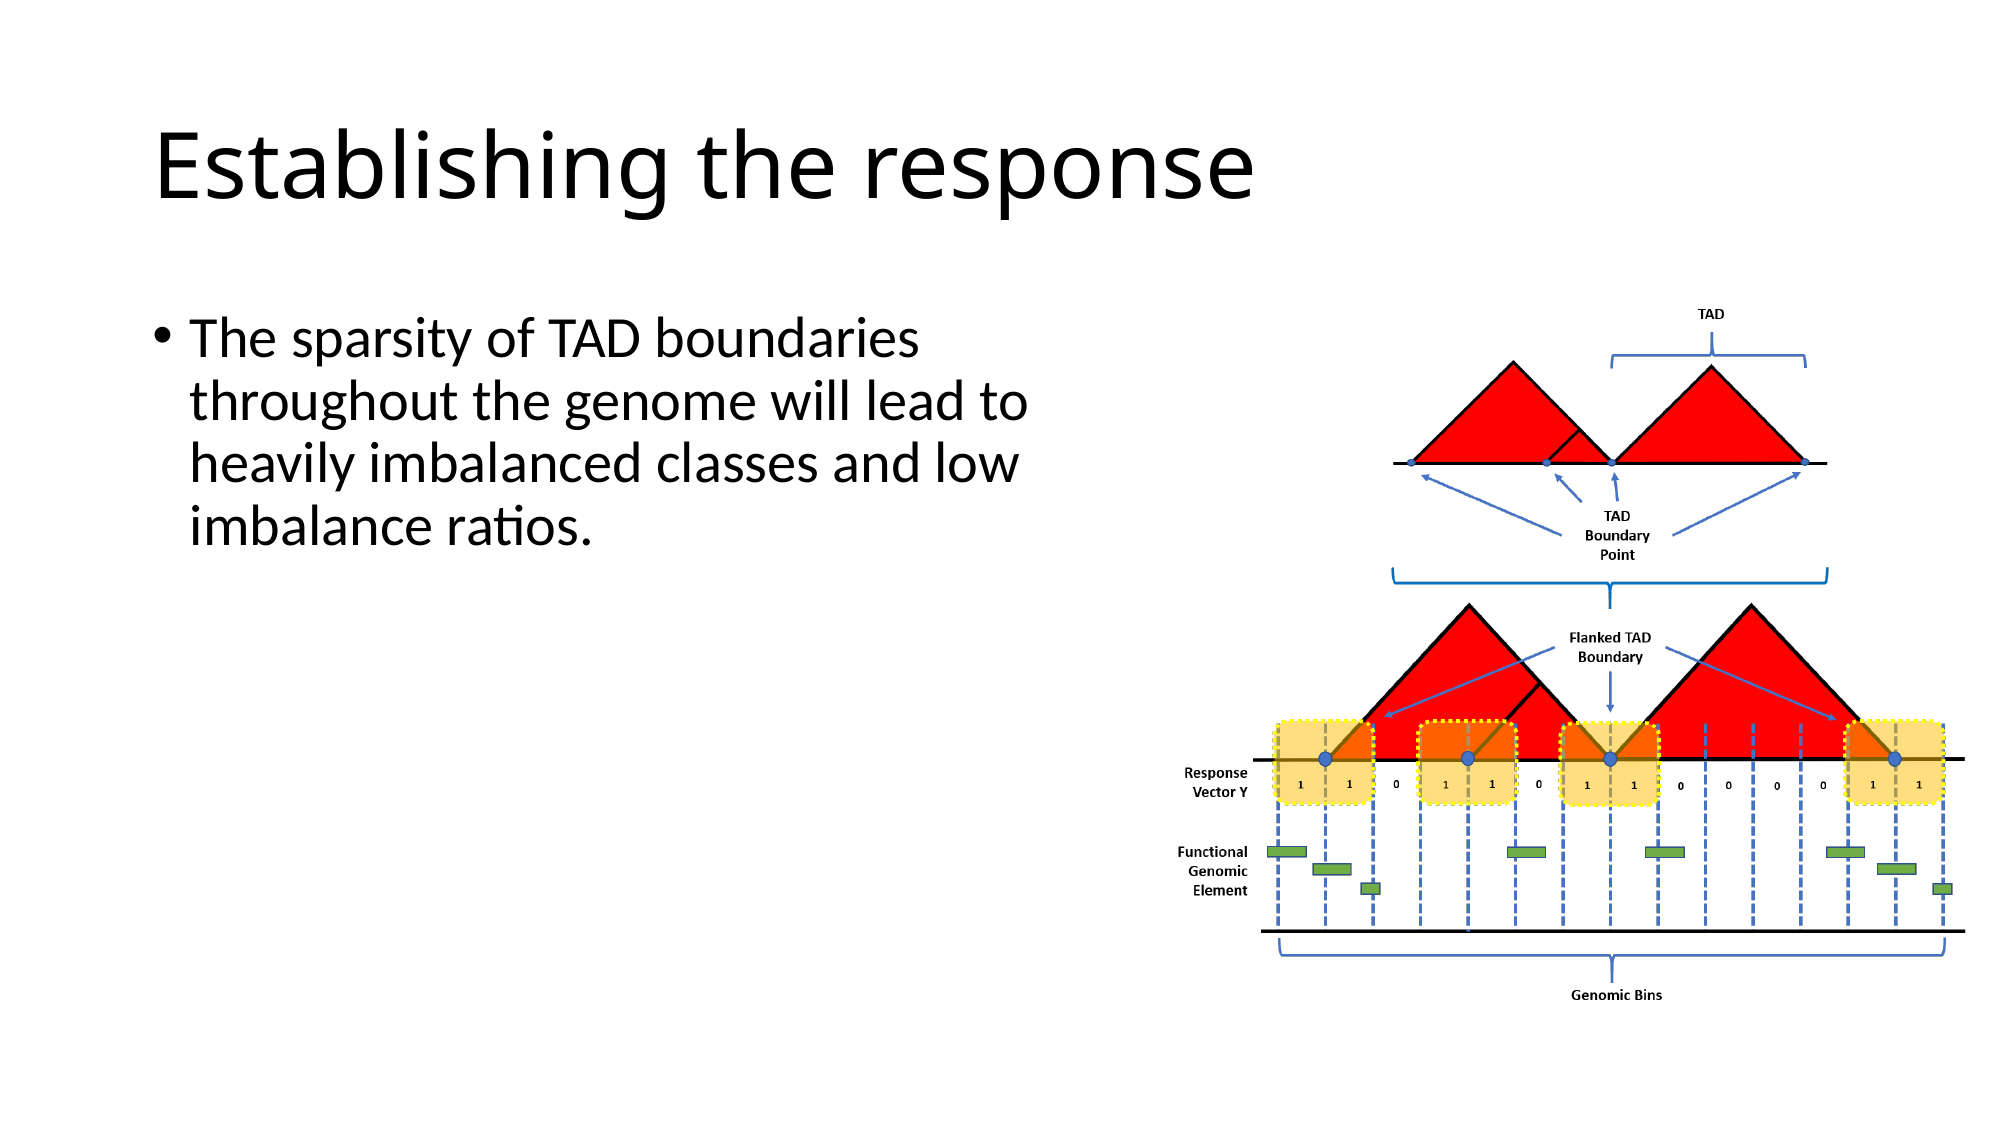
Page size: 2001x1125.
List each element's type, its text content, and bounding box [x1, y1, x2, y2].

picture [1159, 299, 1967, 1014]
title Establishing the response [137, 59, 1863, 278]
